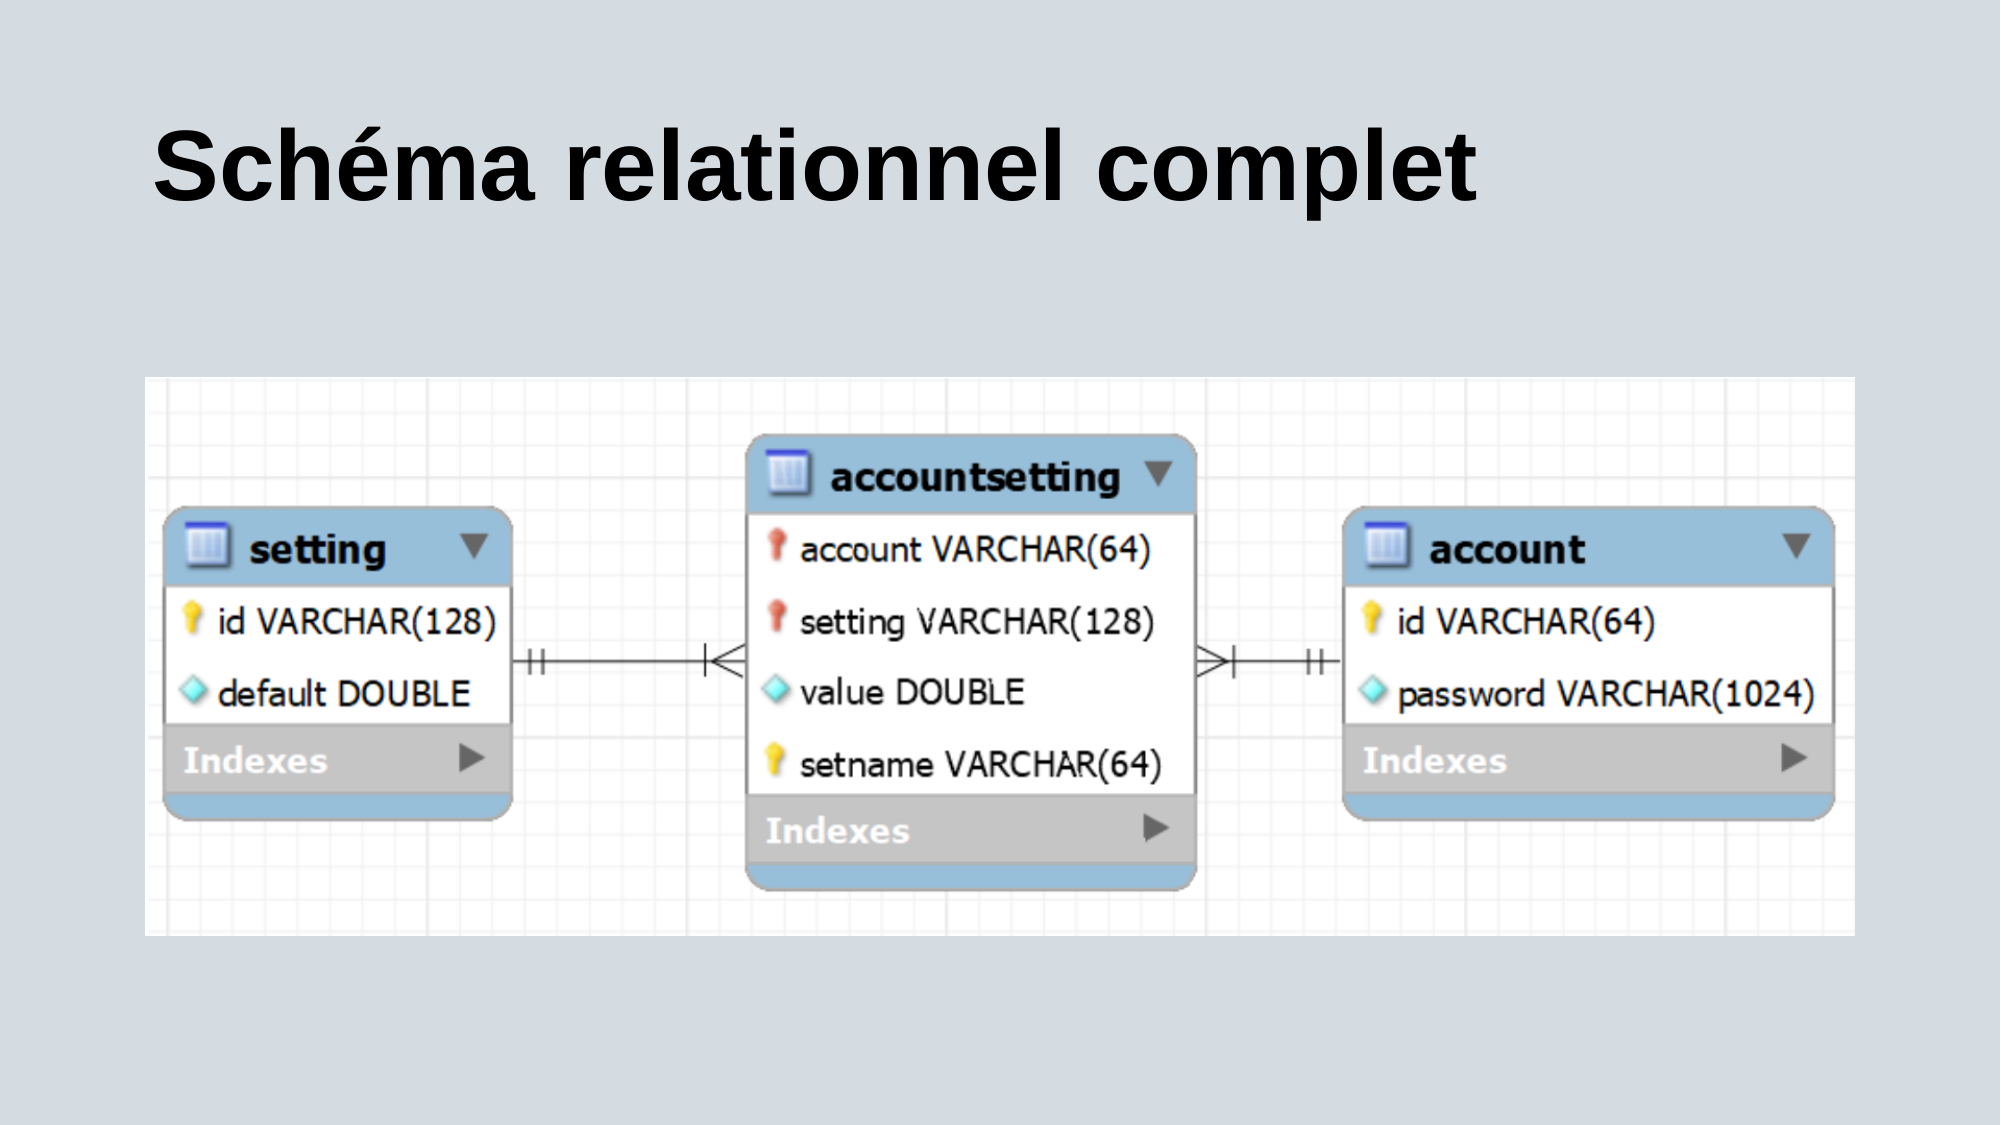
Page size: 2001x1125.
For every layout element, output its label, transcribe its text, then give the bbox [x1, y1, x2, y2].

title Schéma relationnel complet [137, 59, 1863, 278]
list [145, 377, 1855, 936]
